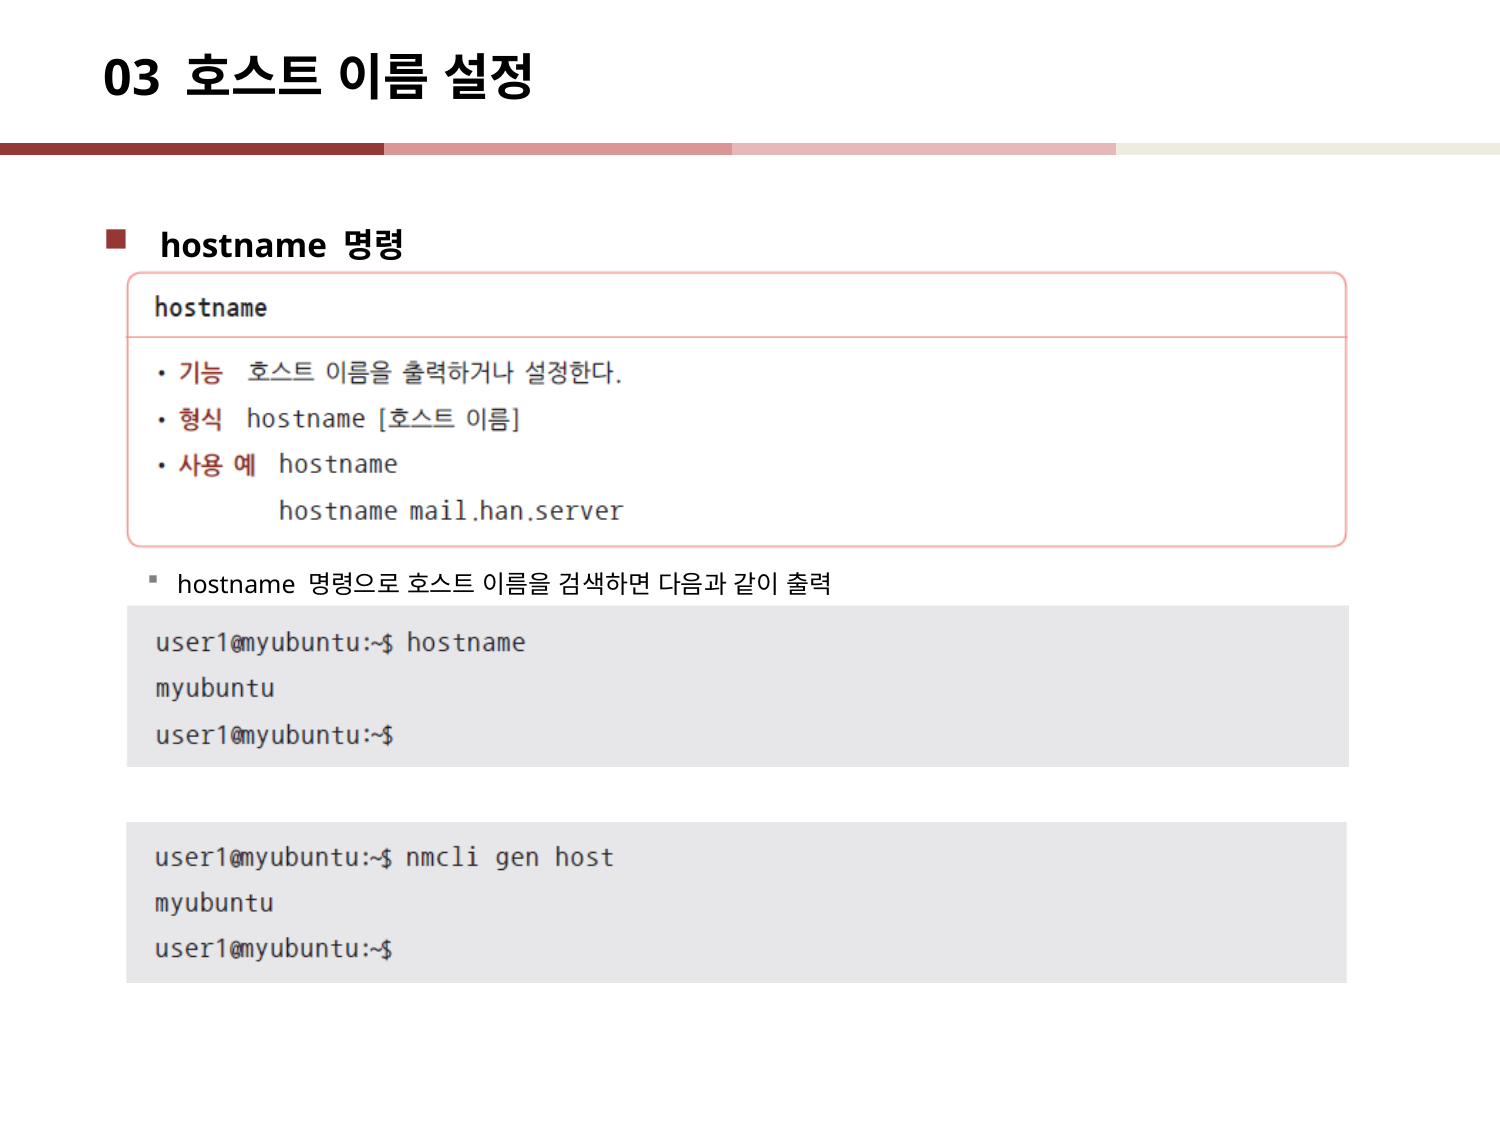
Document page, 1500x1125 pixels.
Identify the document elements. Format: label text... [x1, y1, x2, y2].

picture [124, 822, 1357, 984]
title 03 호스트 이름 설정 [88, 30, 1330, 121]
picture [123, 600, 1349, 767]
list hostname 명령 hostname 명령으로 호스트 이름을 검색하면 다음과 같이 출력 nmcli gen host 명령으로도 같은 결과 [88, 196, 1436, 1083]
picture [123, 266, 1355, 555]
